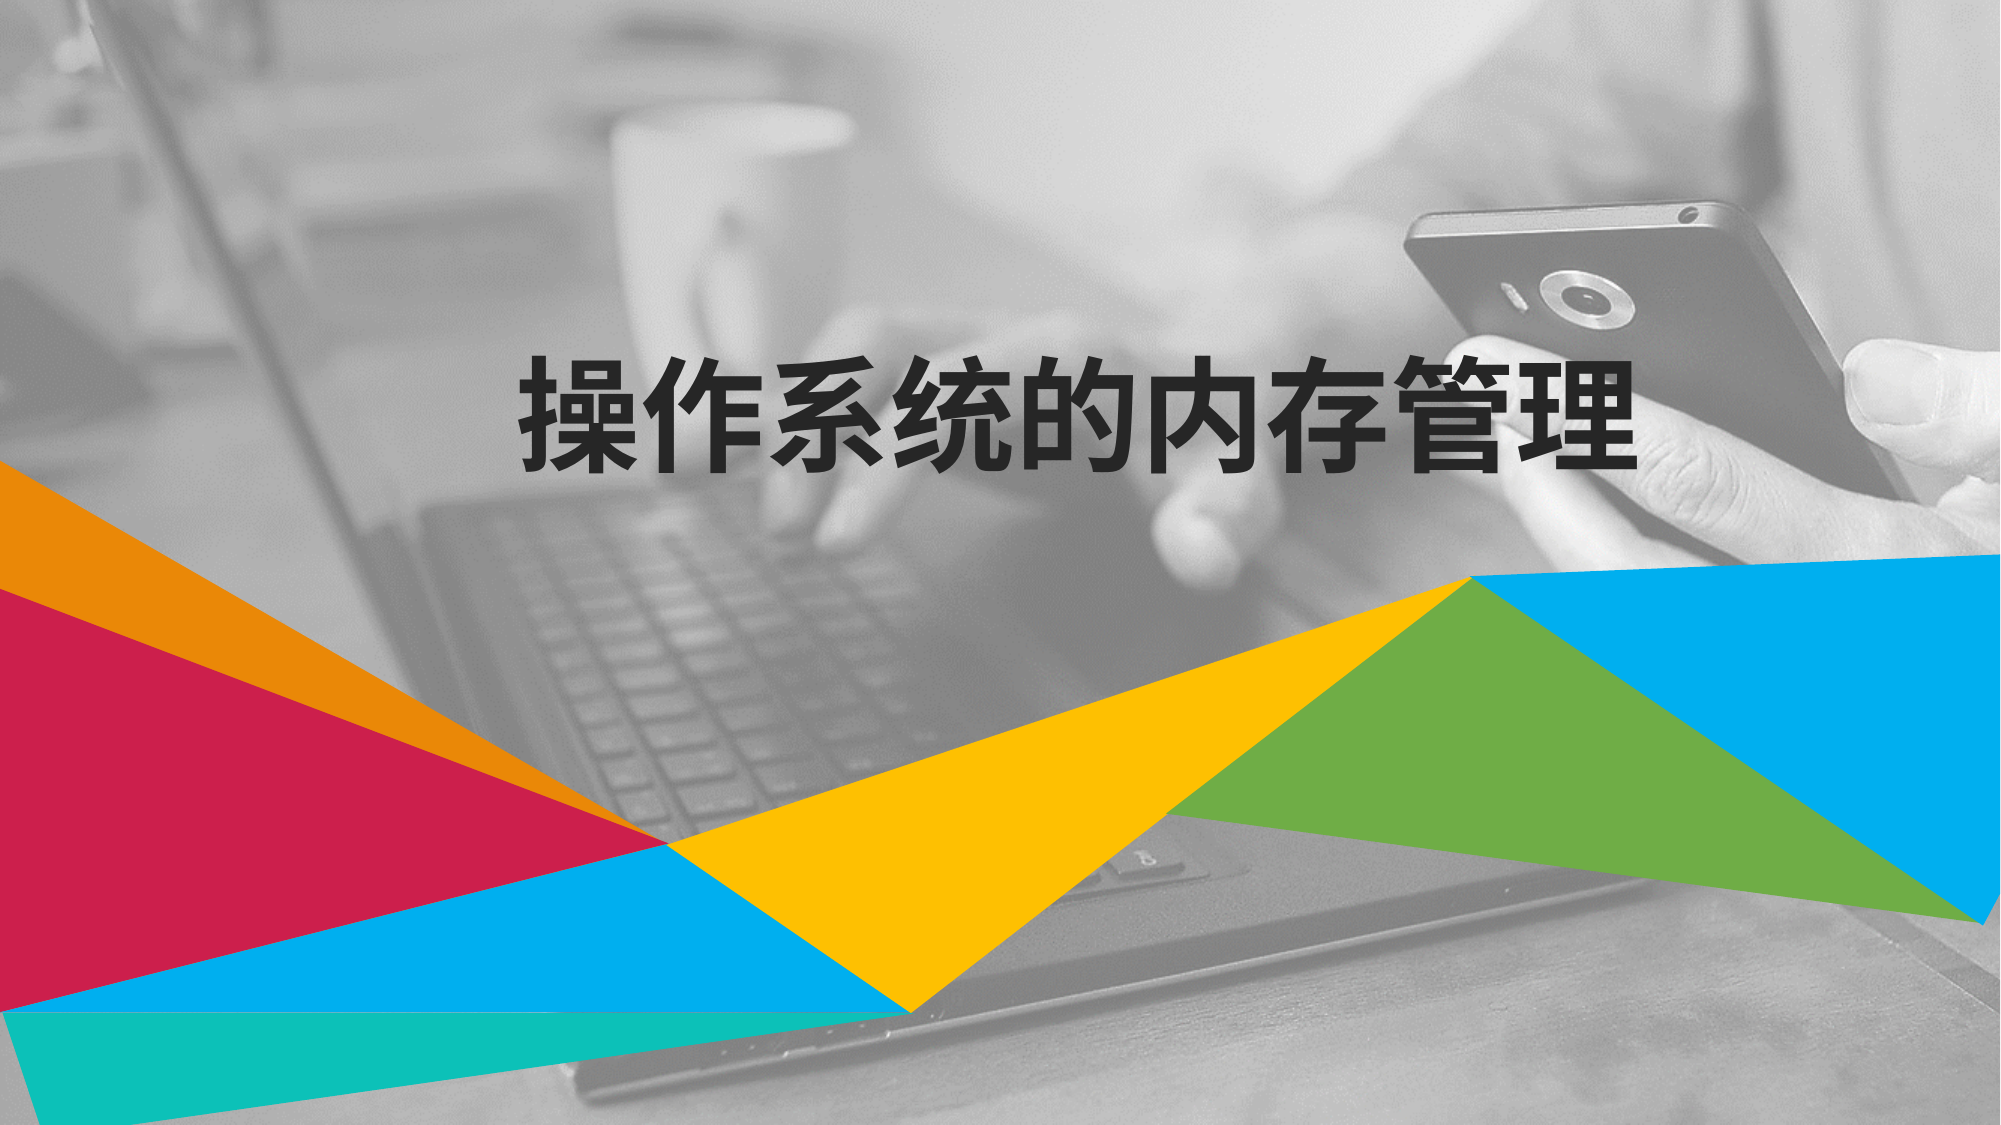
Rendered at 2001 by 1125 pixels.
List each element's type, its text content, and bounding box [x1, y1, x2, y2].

list 操作系统的内存管理 [500, 347, 1683, 497]
